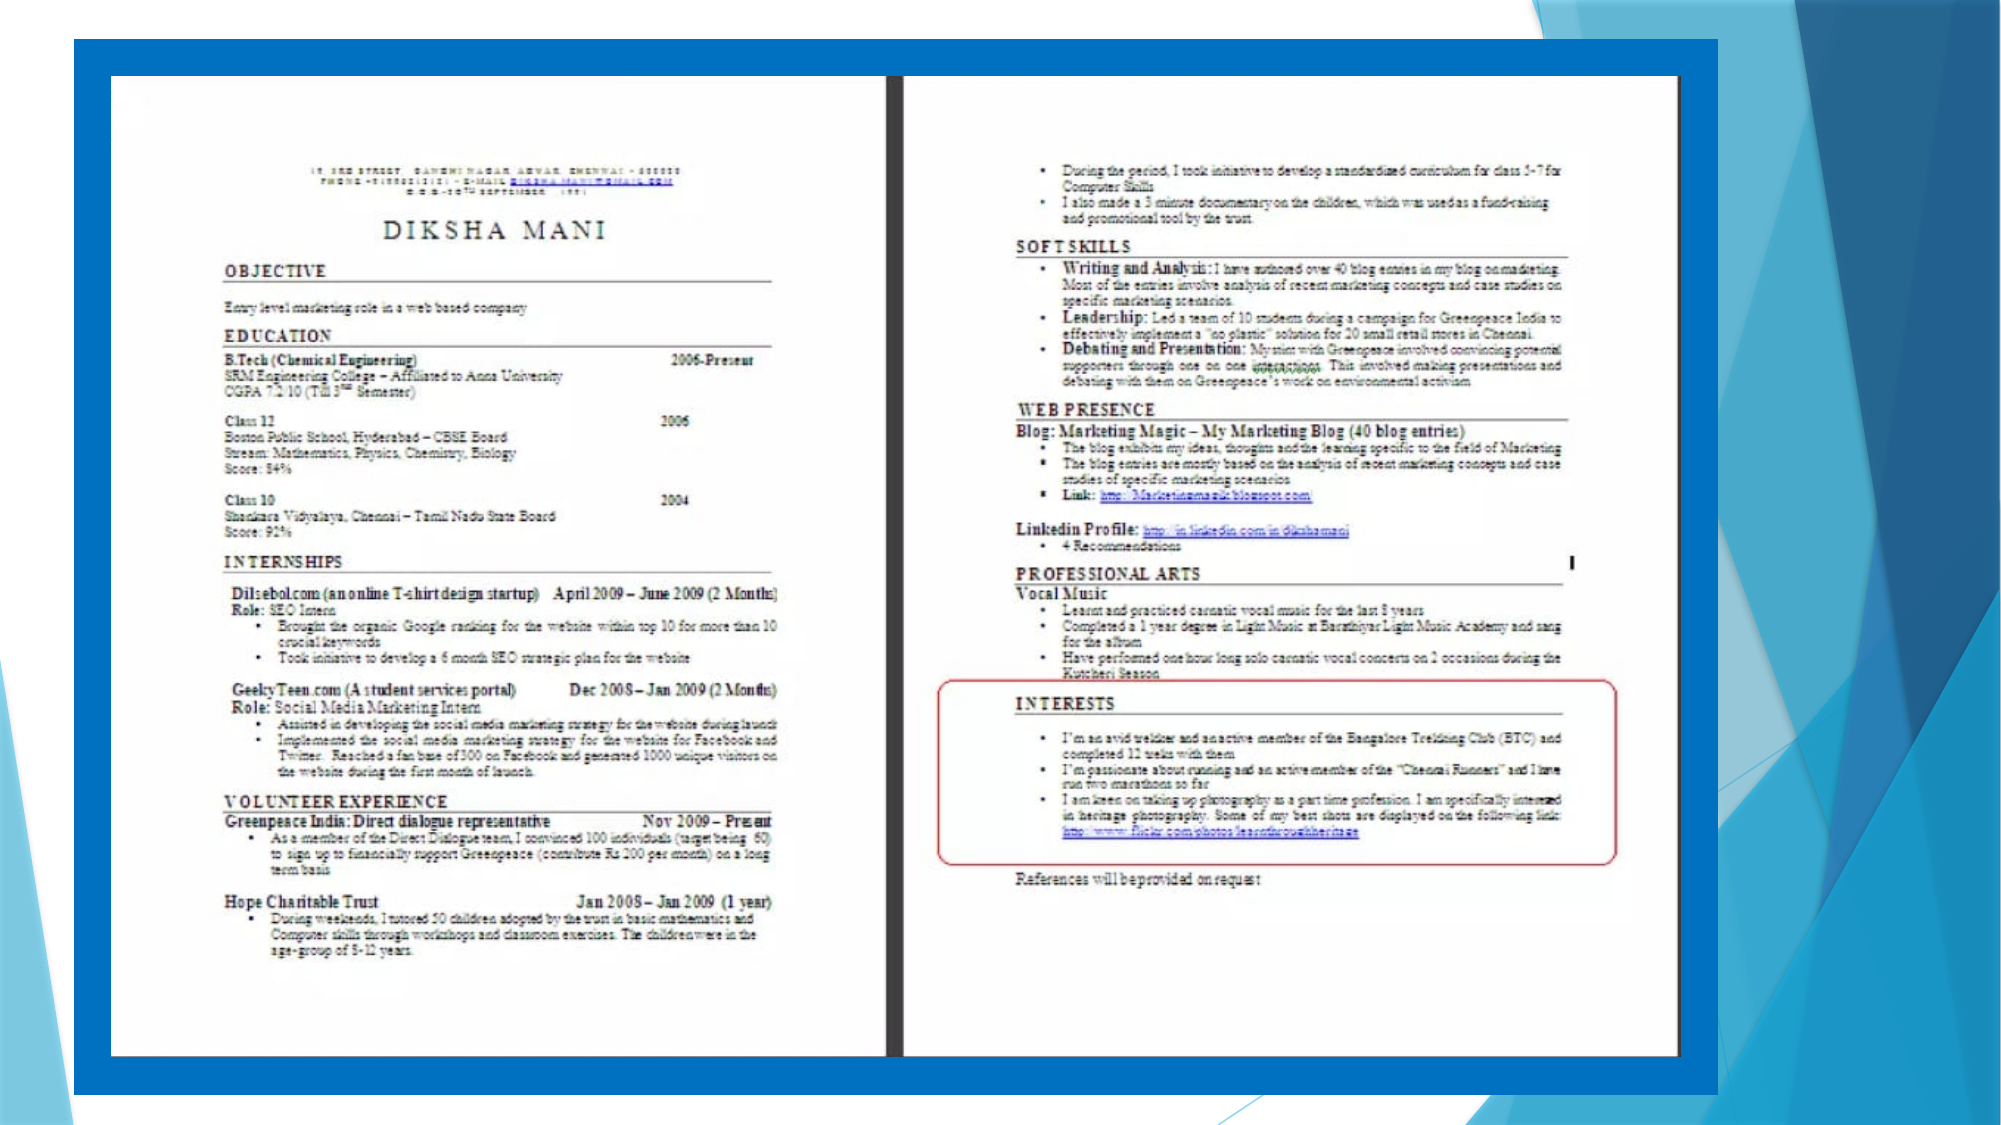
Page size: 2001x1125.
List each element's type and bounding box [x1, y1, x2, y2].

list [110, 75, 1682, 1058]
